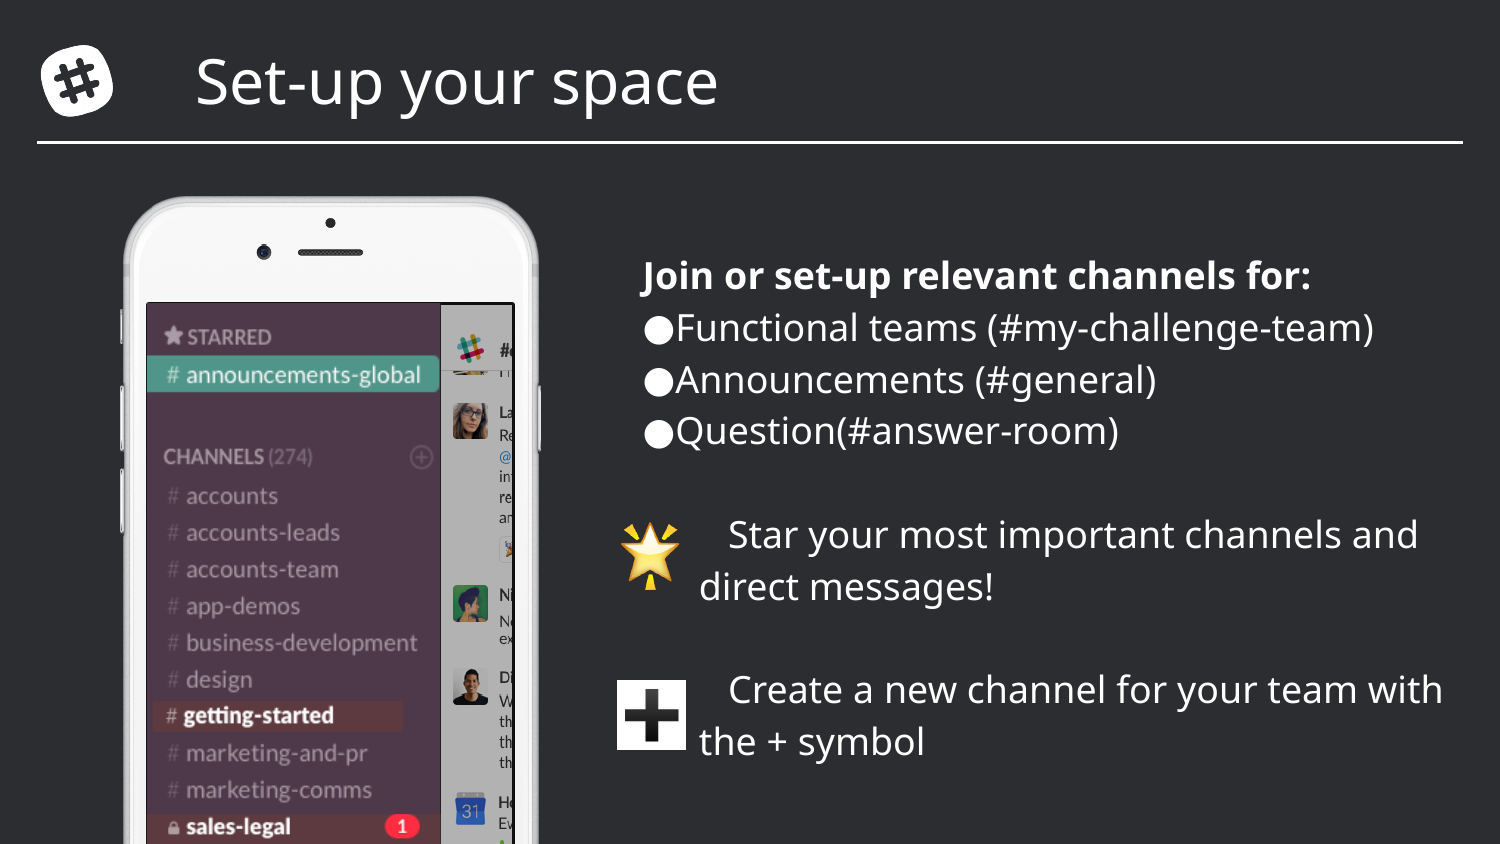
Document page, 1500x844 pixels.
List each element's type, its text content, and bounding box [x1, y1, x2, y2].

picture [612, 520, 687, 594]
picture [119, 196, 542, 844]
picture [616, 679, 687, 750]
text_box Set-up your space [180, 27, 1483, 135]
picture [24, 33, 128, 129]
text_box Join or set-up relevant channels for: Functional teams (#my-challenge-team) Announcements (#general) Question(#answer-room) Star your most important channels and direct messages! Create a new channel for your team with the + symbol [637, 239, 1488, 750]
